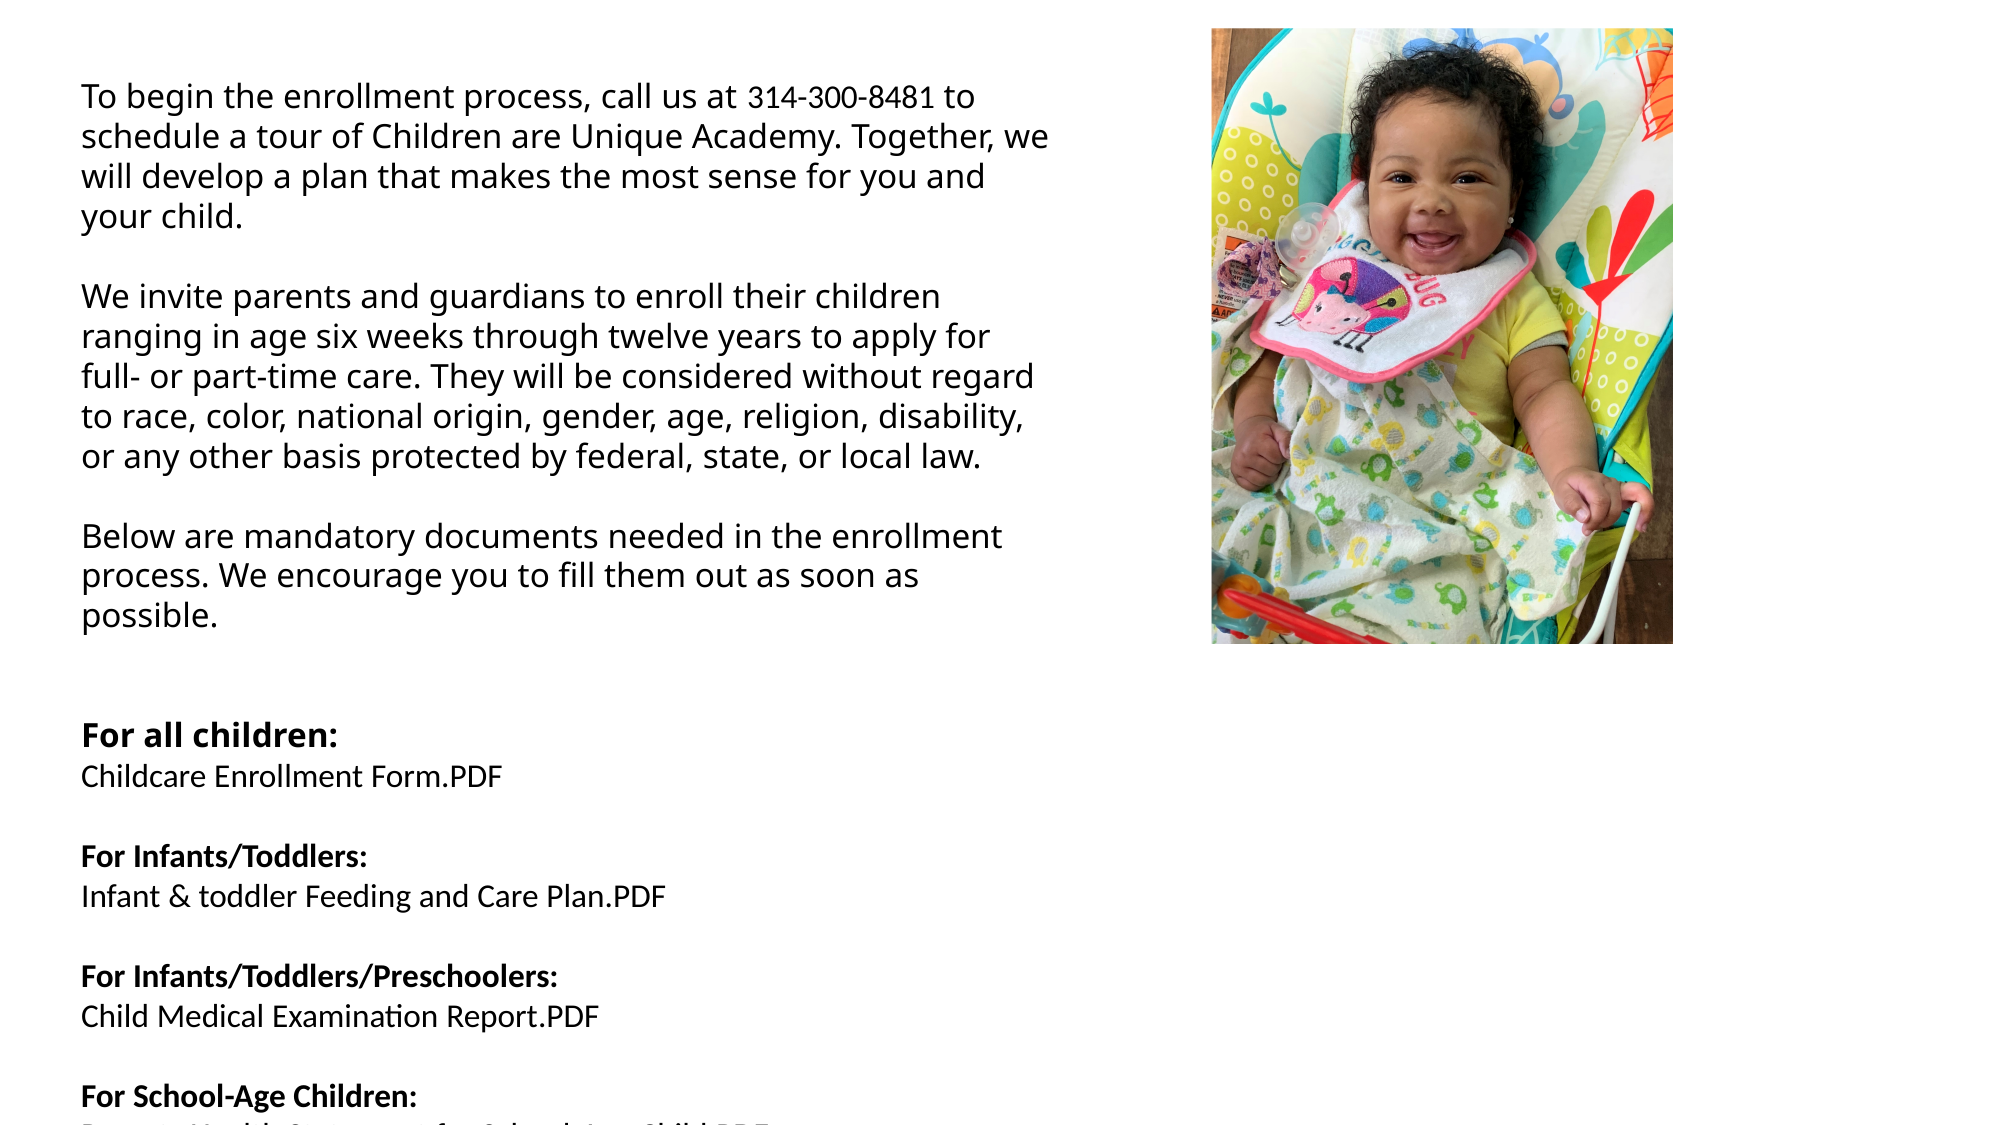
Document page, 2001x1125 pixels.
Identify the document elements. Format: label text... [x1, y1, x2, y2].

text_box To begin the enrollment process, call us at 314-300-8481 to schedule a tour of Children are Unique Academy. Together, we will develop a plan that makes the most sense for you and your child. We invite parents and guardians to enroll their children ranging in age six weeks through twelve years to apply for full- or part-time care. They will be considered without regard to race, color, national origin, gender, age, religion, disability, or any other basis protected by federal, state, or local law. Below are mandatory documents needed in the enrollment process. We encourage you to fill them out as soon as possible. For all children: Childcare Enrollment Form.PDF For Infants/Toddlers: Infant & toddler Feeding and Care Plan.PDF For Infants/Toddlers/Preschoolers: Child Medical Examination Report.PDF For School-Age Children: Parents Health Statement for School-Age Child.PDF [66, 28, 1067, 1125]
picture [1134, 29, 1750, 643]
